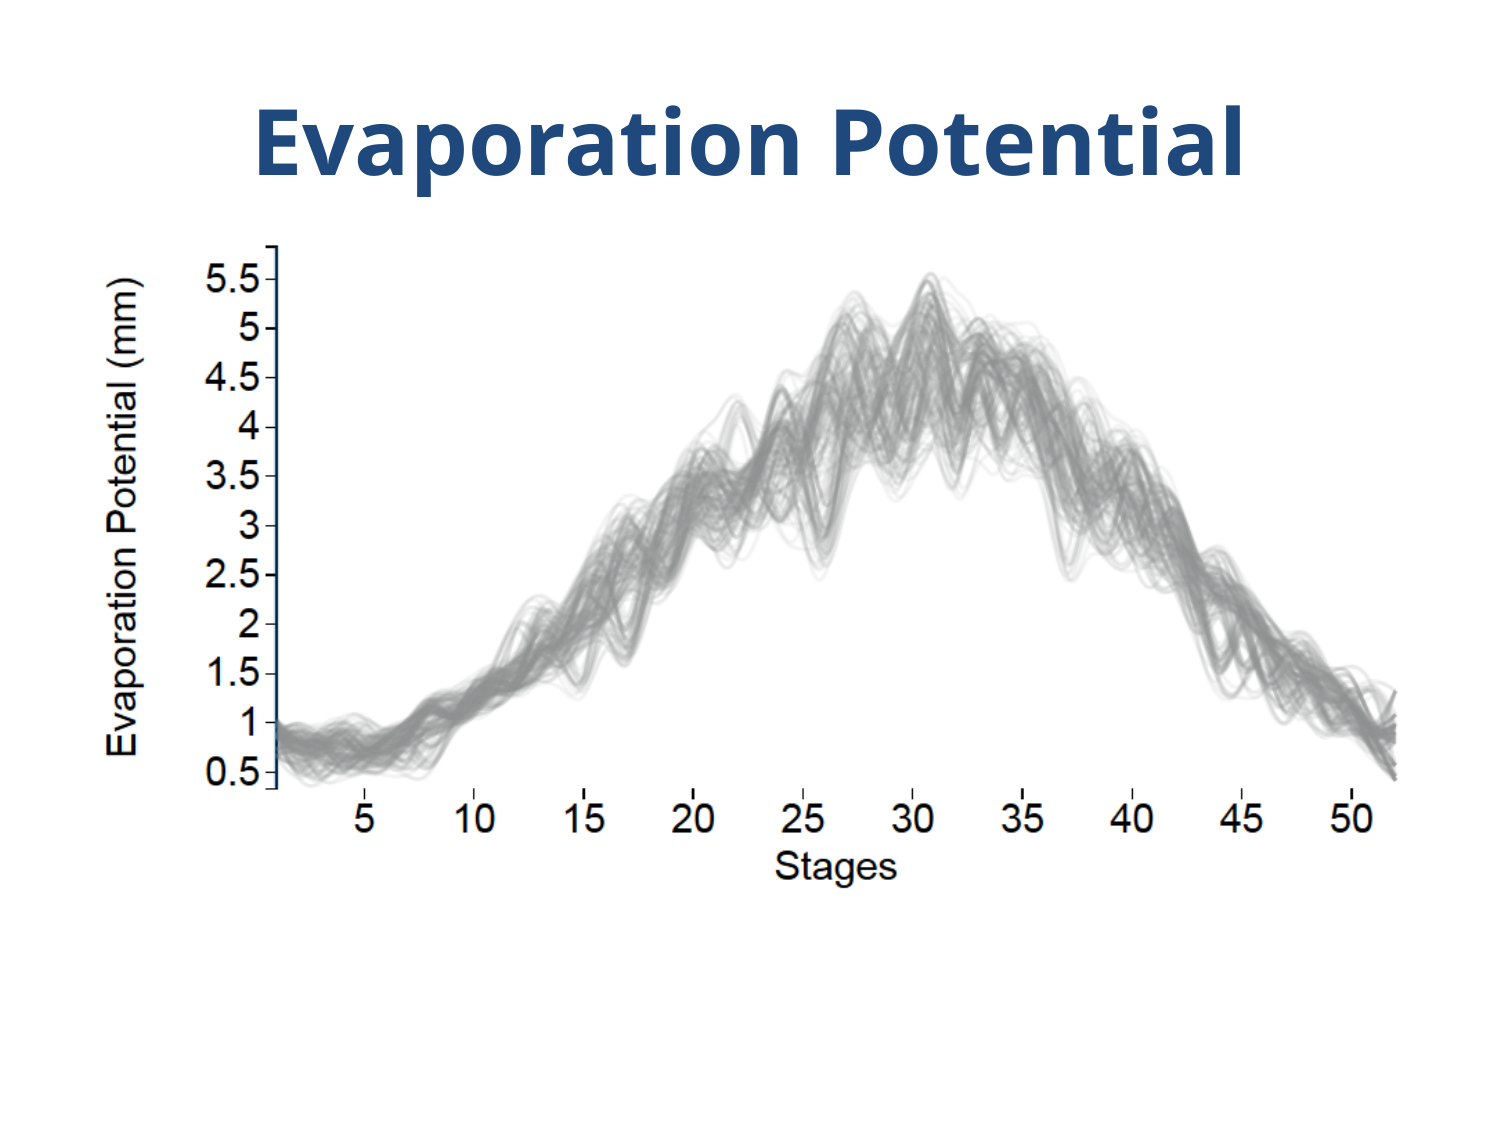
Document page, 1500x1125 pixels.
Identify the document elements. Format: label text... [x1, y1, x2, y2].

title Evaporation Potential [75, 45, 1425, 233]
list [89, 222, 1410, 903]
